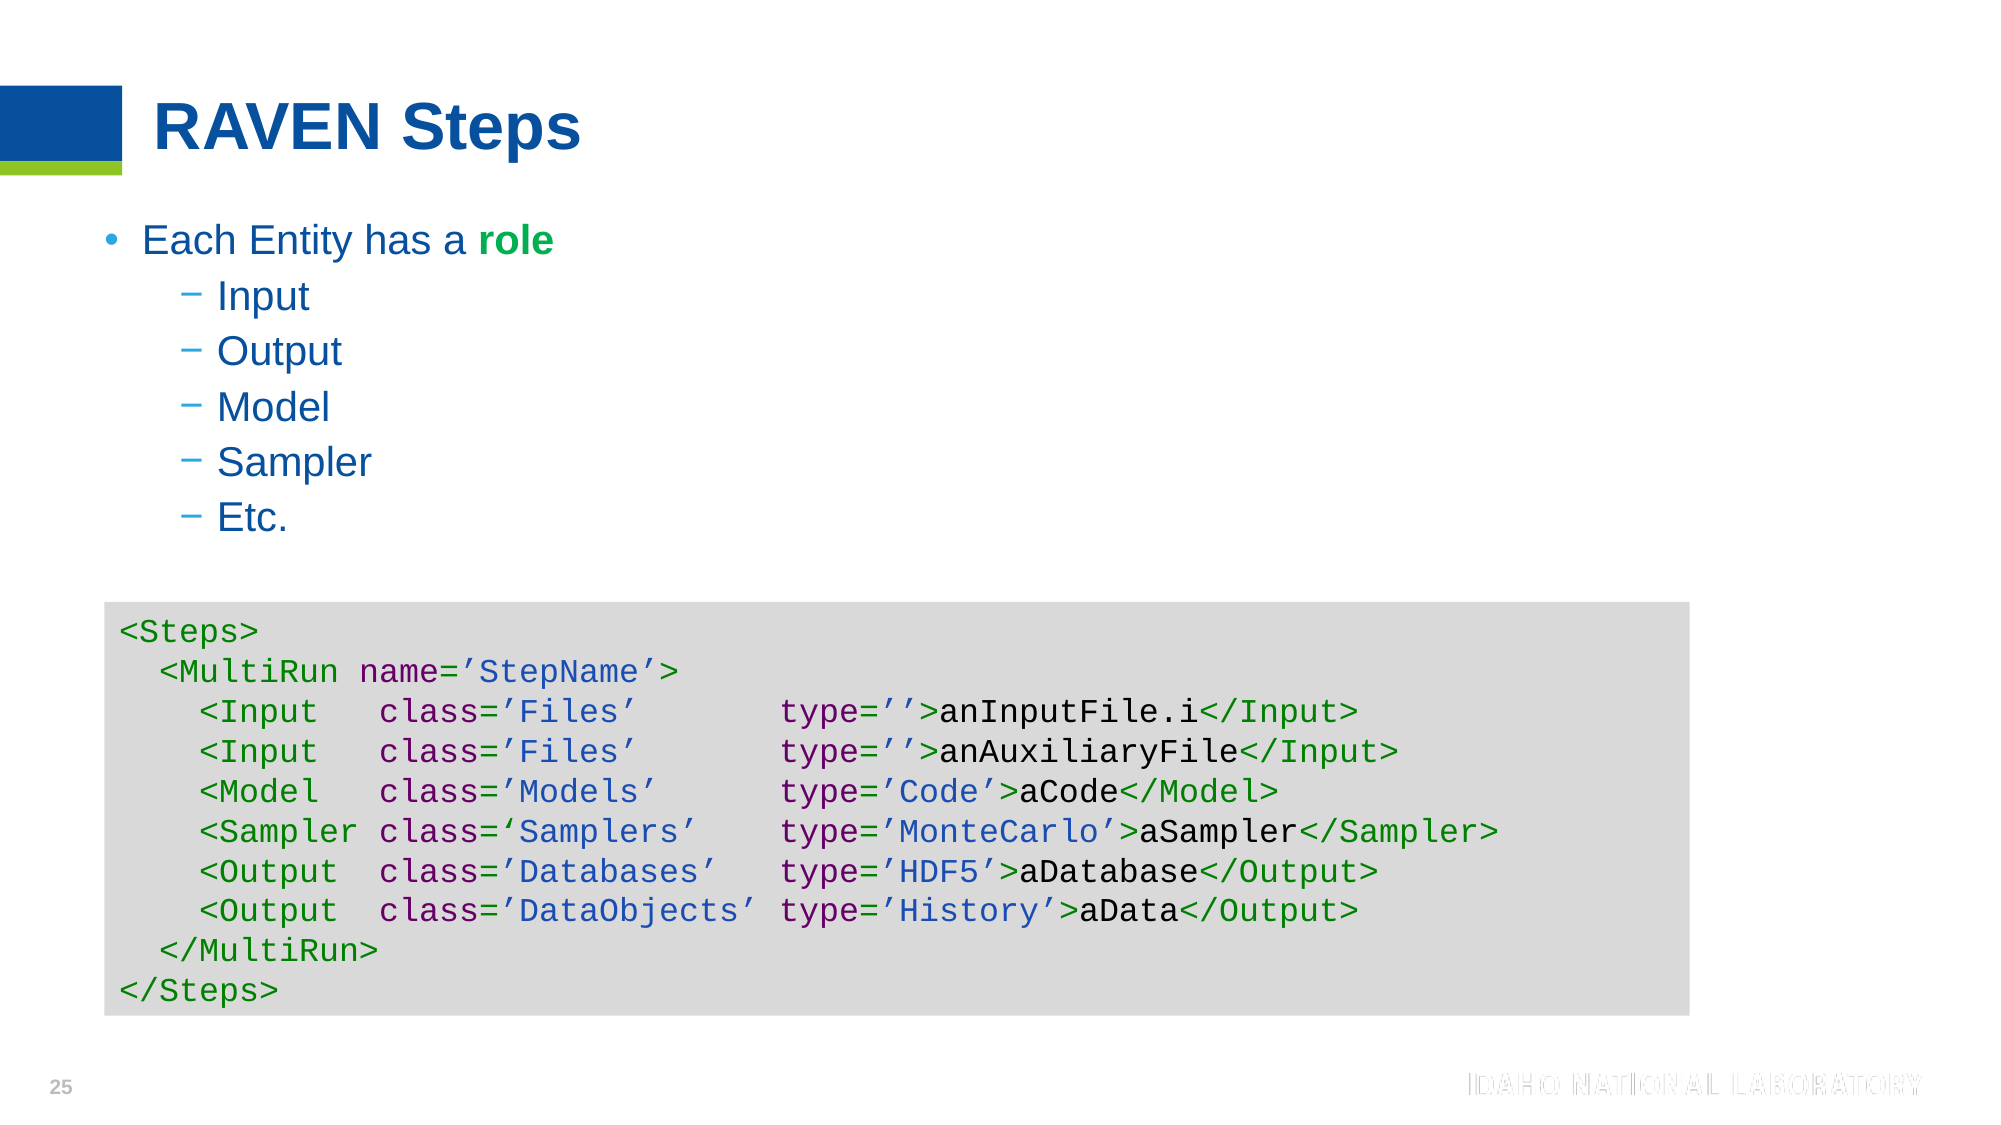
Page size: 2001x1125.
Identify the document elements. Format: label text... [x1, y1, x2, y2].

text_box <Steps> <MultiRun name=’StepName’> <Input class=’Files’ type=’’>anInputFile.i</Input> <Input class=’Files’ type=’’>anAuxiliaryFile</Input> <Model class=’Models’ type=’Code’>aCode</Model> <Sampler class=‘Samplers’ type=’MonteCarlo’>aSampler</Sampler> <Output class=’Databases’ type=’HDF5’>aDatabase</Output> <Output class=’DataObjects’ type=’History’>aData</Output> </MultiRun> </Steps> [104, 601, 1690, 1016]
slide_number 25 [25, 1065, 97, 1125]
title RAVEN Steps [153, 91, 1863, 174]
list Each Entity has a role Input Output Model Sampler Etc. [104, 219, 1115, 548]
